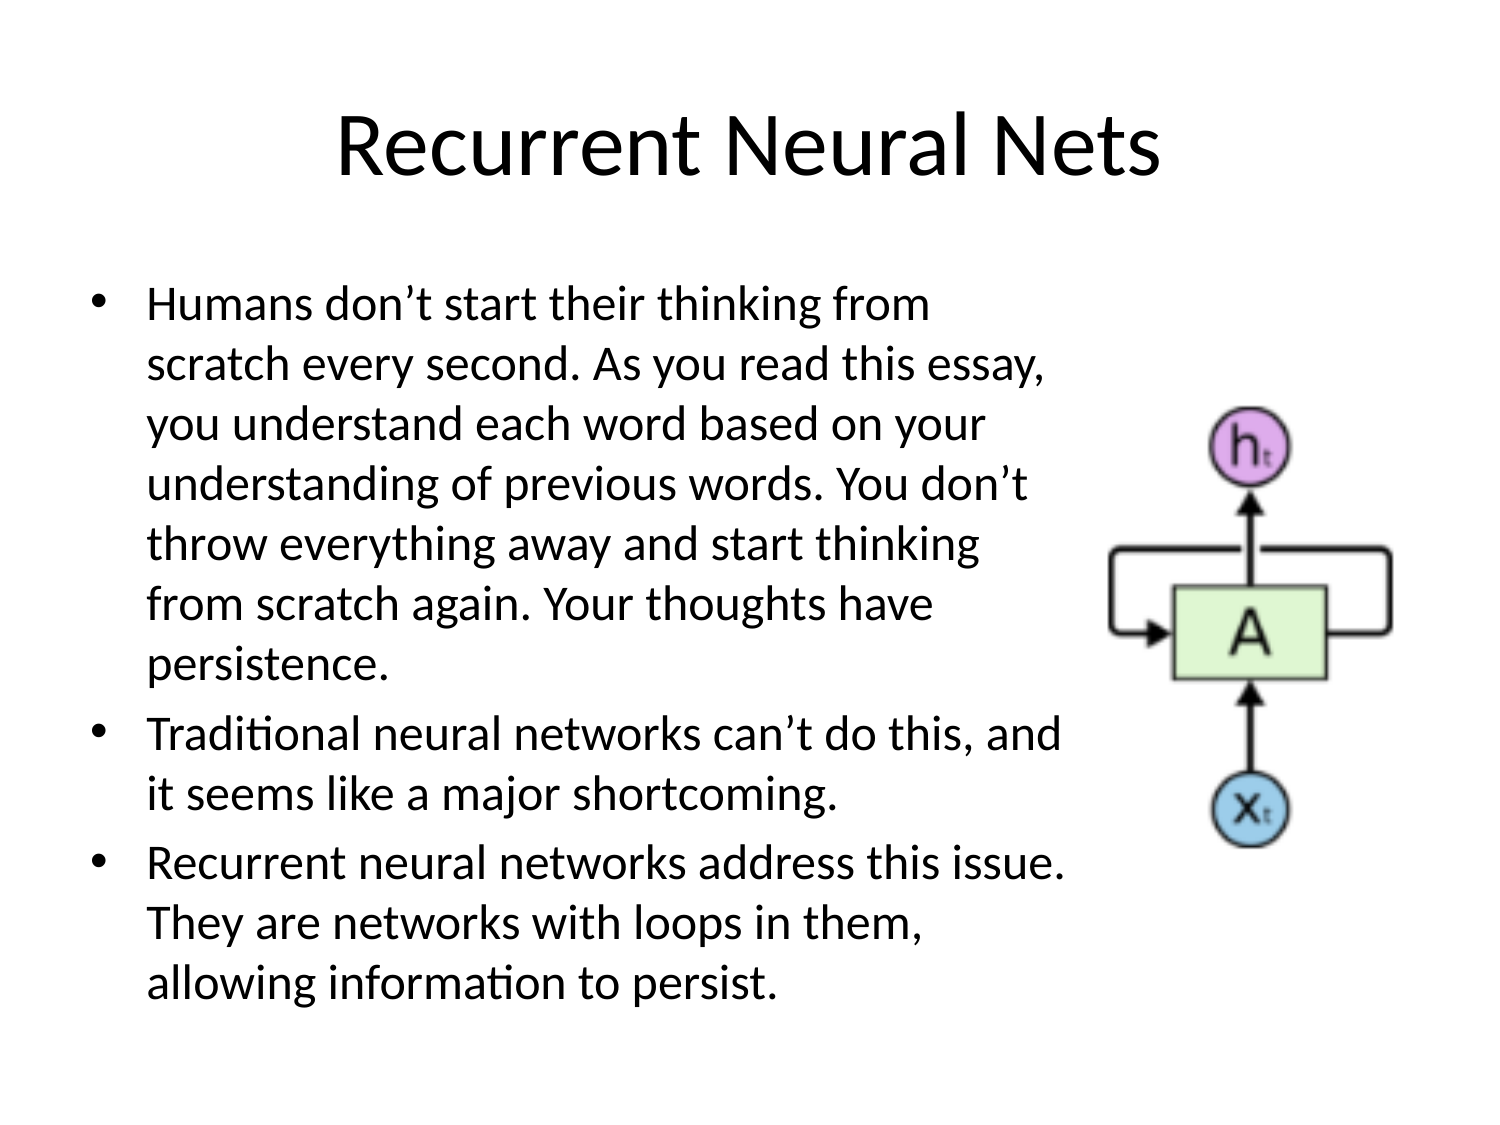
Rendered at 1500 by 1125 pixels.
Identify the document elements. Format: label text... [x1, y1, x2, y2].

list Humans don’t start their thinking from scratch every second. As you read this essay, you understand each word based on your understanding of previous words. You don’t throw everything away and start thinking from scratch again. Your thoughts have persistence. Traditional neural networks can’t do this, and it seems like a major shortcoming. Recurrent neural networks address this issue. They are networks with loops in them, allowing information to persist. [75, 262, 1088, 1005]
picture [1074, 382, 1427, 876]
title Recurrent Neural Nets [75, 45, 1425, 233]
